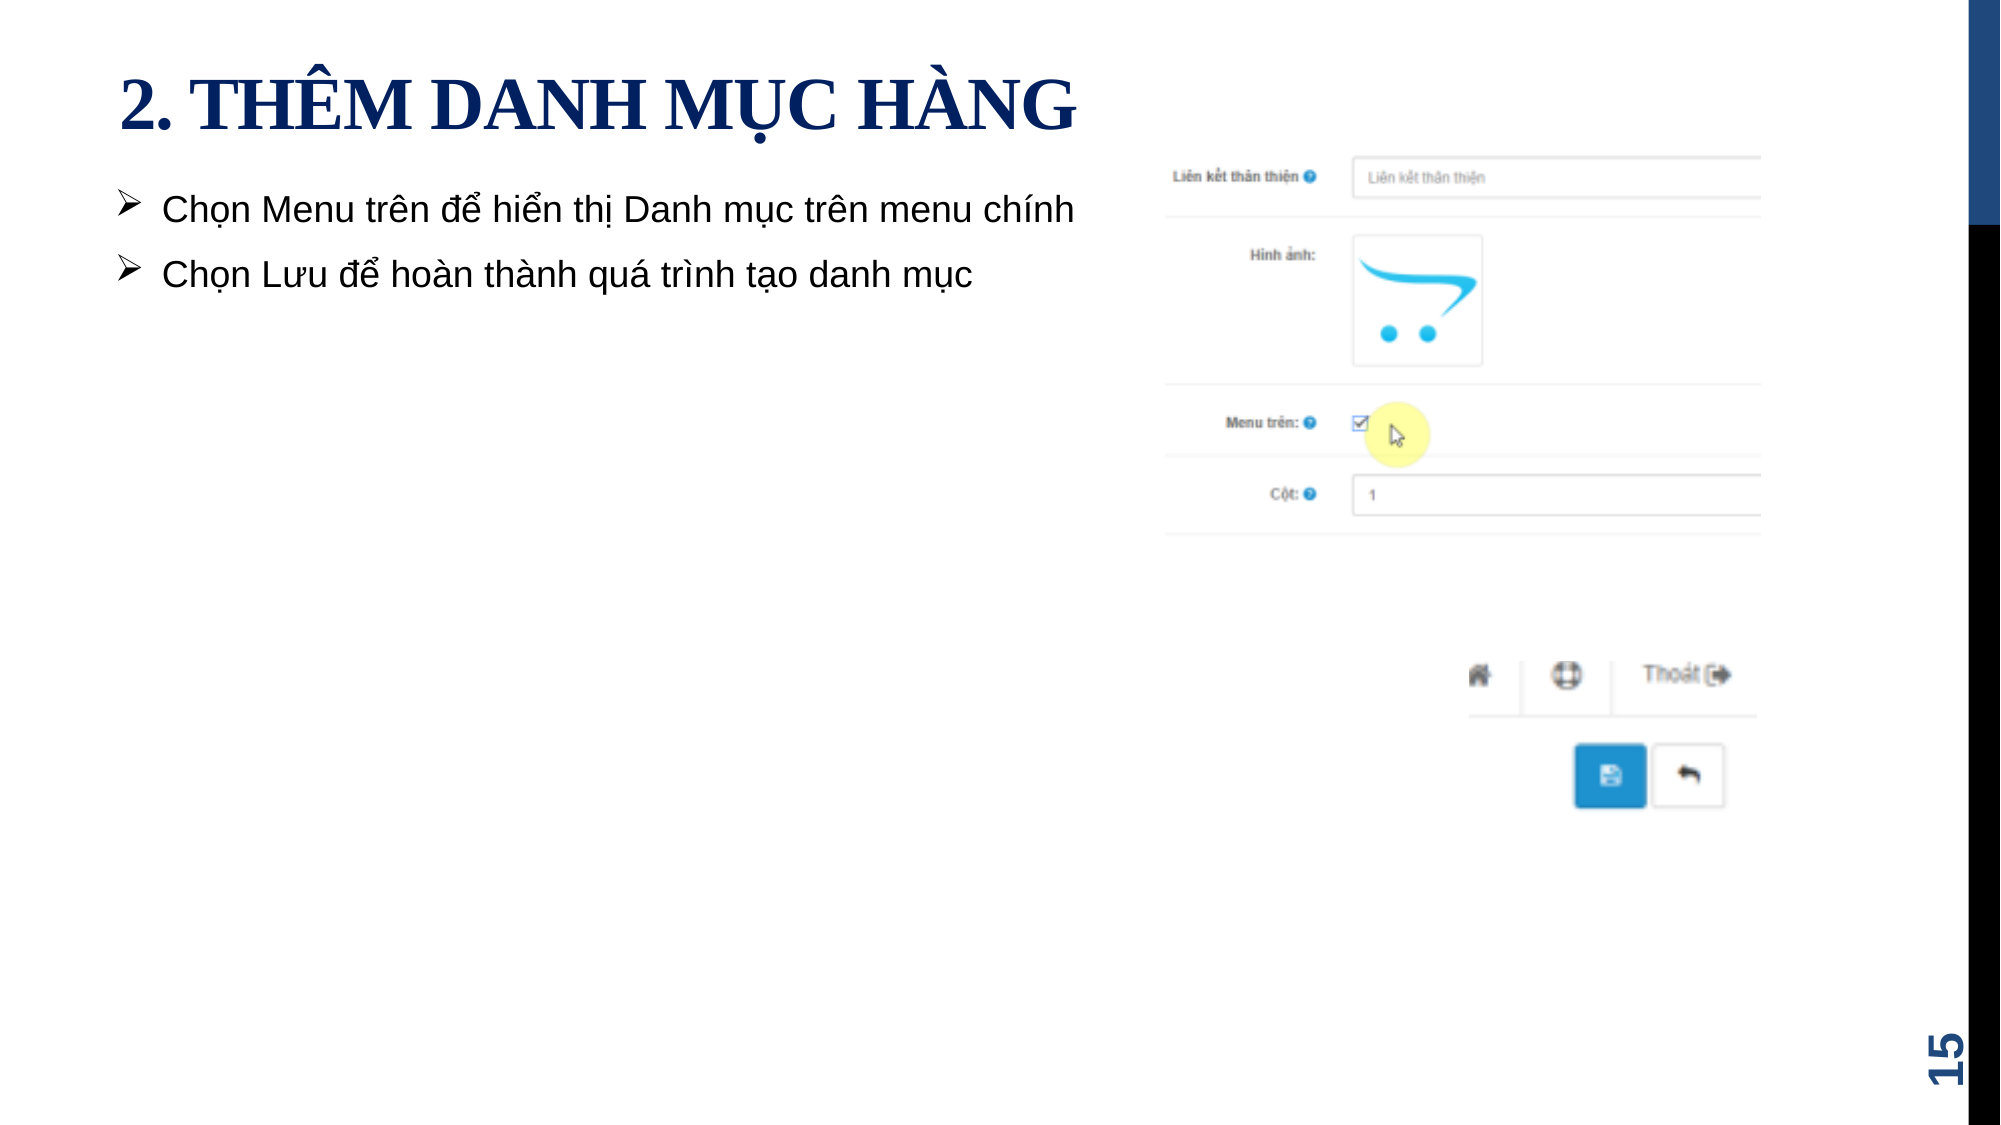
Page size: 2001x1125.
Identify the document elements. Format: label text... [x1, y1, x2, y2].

picture [1468, 661, 1758, 835]
picture [1164, 143, 1762, 548]
slide_number 15 [1903, 887, 1984, 1104]
list Chọn Menu trên để hiển thị Danh mục trên menu chính Chọn Lưu để hoàn thành quá trình tạo danh mục [99, 177, 1790, 1005]
title 2. THêm Danh mục Hàng [104, 24, 1782, 153]
